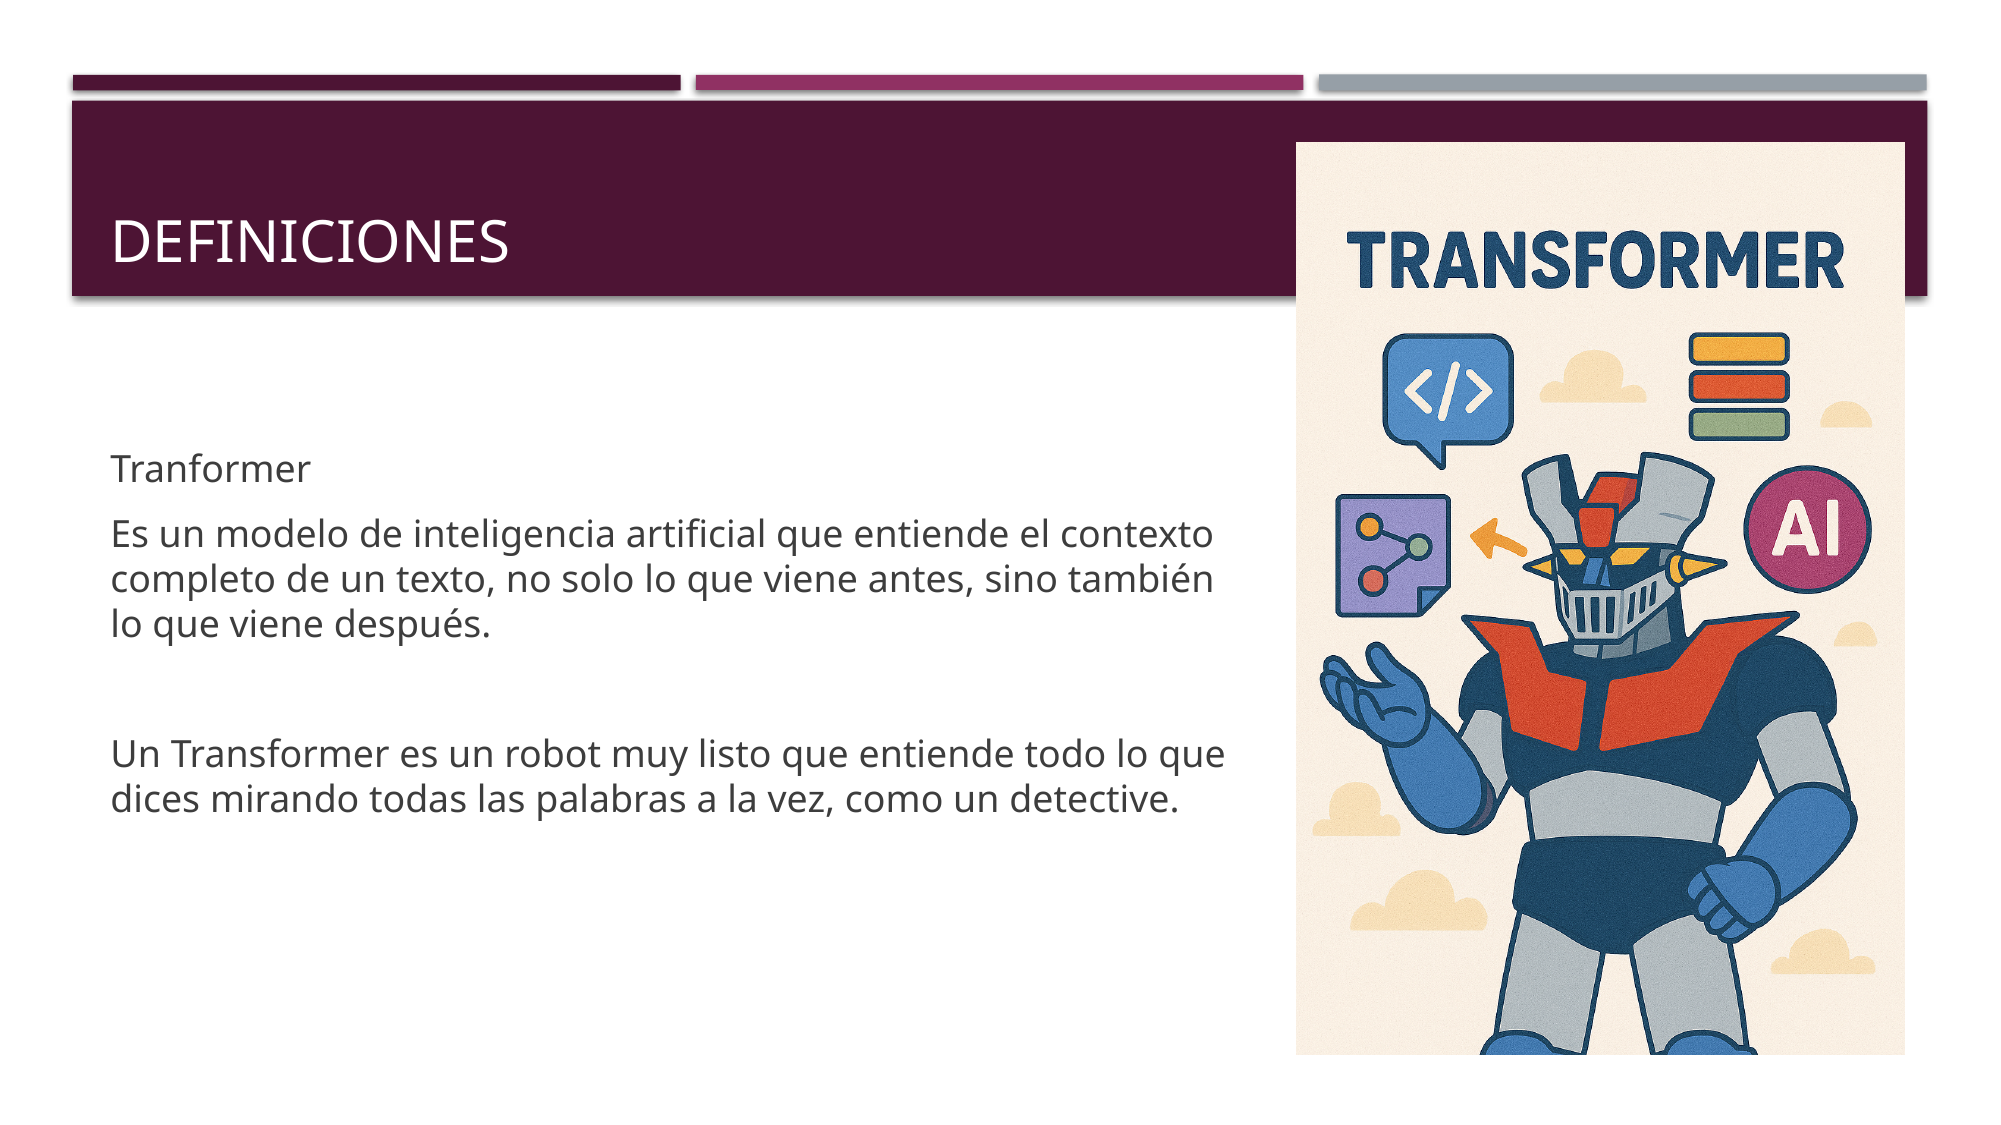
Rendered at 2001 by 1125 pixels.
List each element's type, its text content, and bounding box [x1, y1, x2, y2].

picture [1295, 141, 1906, 1055]
title Definiciones [95, 115, 1905, 282]
list Tranformer Es un modelo de inteligencia artificial que entiende el contexto completo de un texto, no solo lo que viene antes, sino también lo que viene después. Un Transformer es un robot muy listo que entiende todo lo que dices mirando todas las palabras a la vez, como un detective. [95, 357, 1258, 973]
